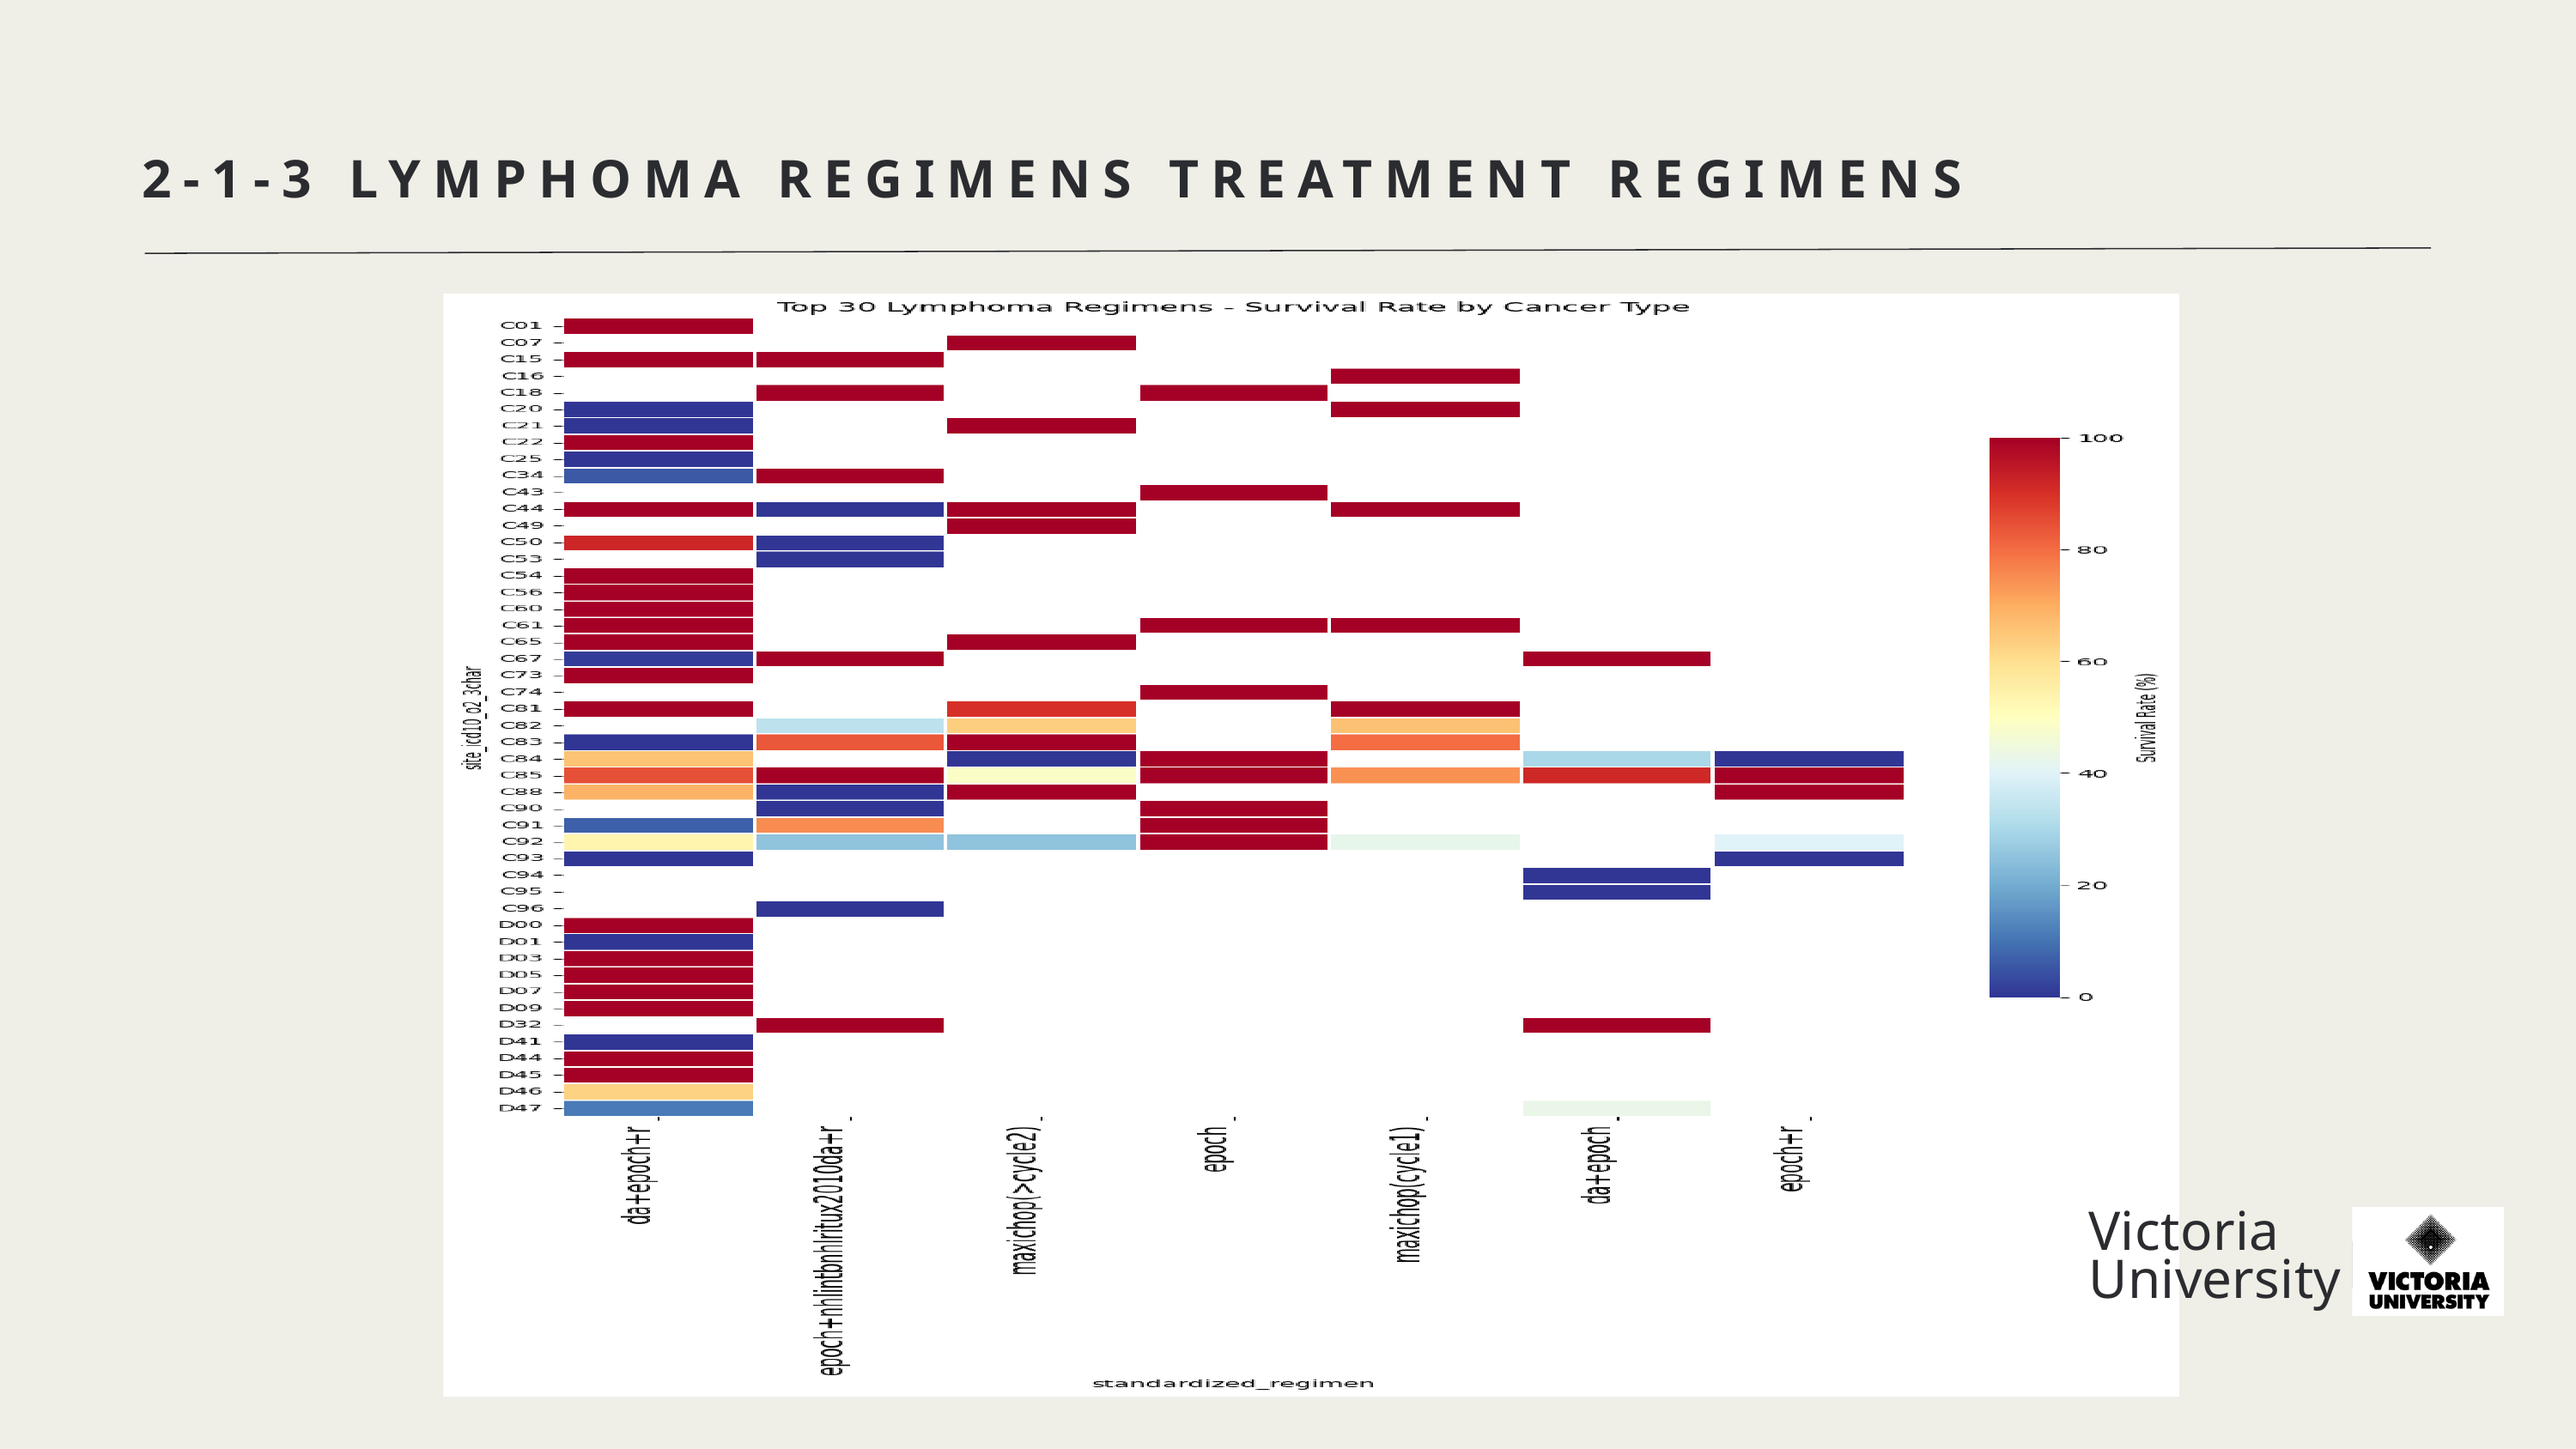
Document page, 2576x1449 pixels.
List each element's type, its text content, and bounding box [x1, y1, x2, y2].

text_box [443, 294, 2179, 1397]
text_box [2088, 1203, 2505, 1316]
text_box 2-1-3 LYMPHOMA REGIMENS TREATMENT REGIMENS [142, 135, 2428, 209]
